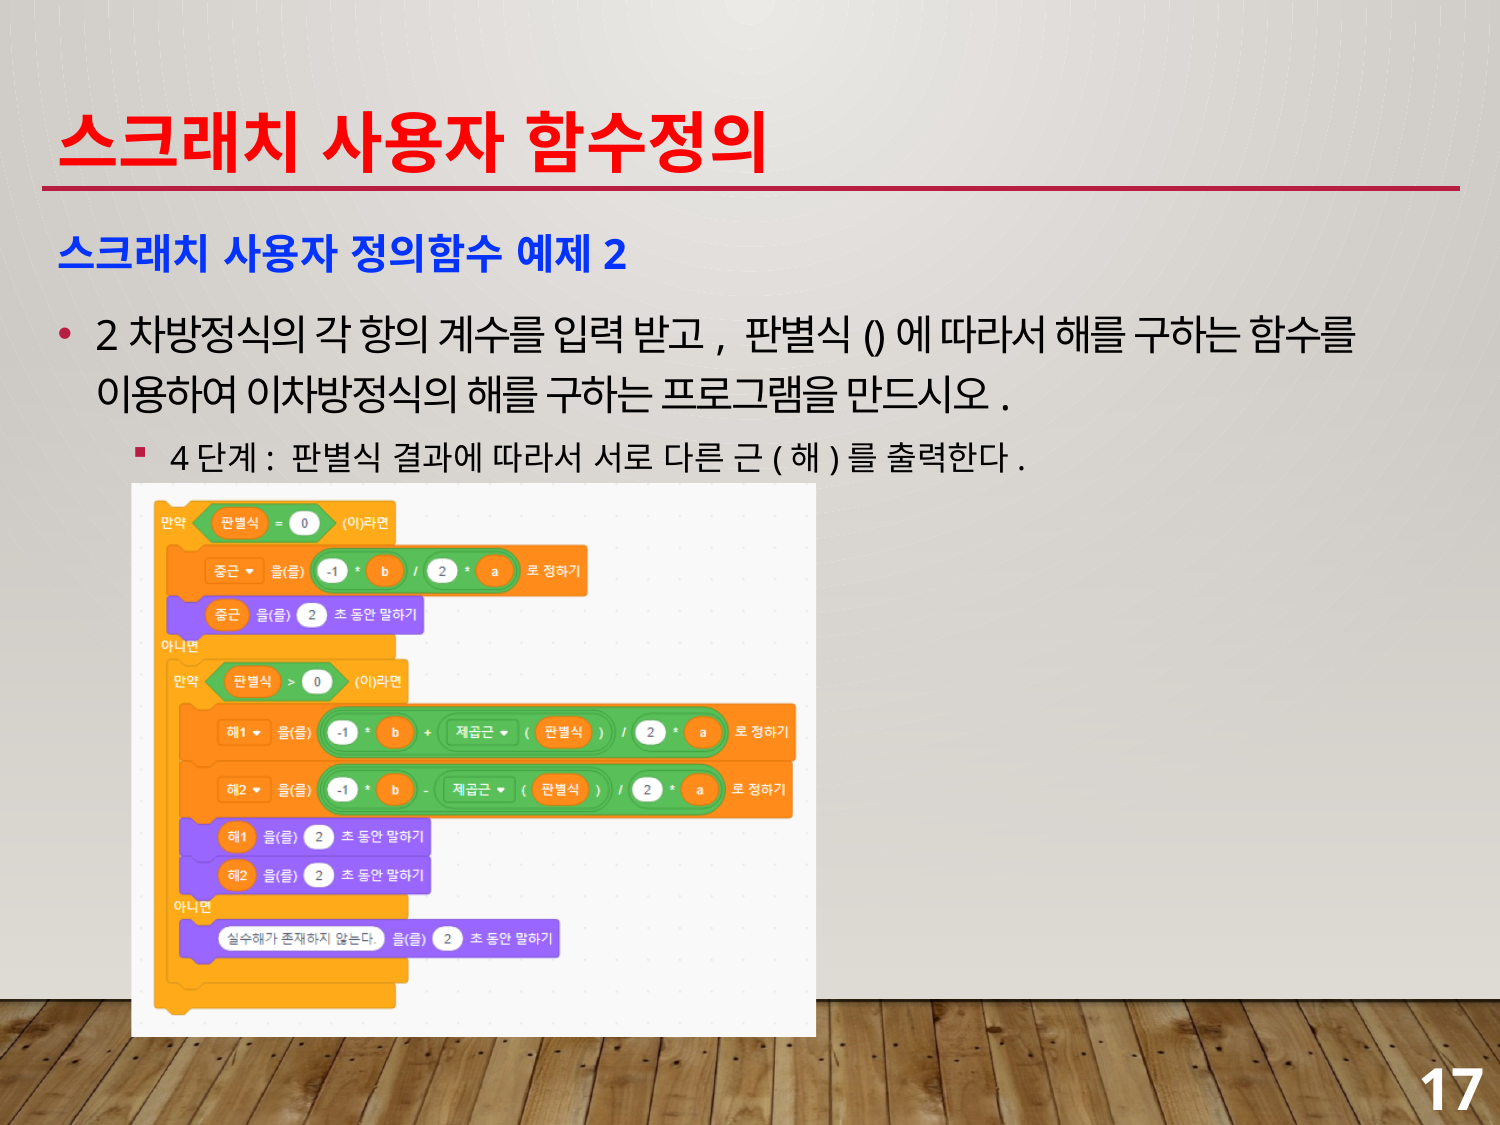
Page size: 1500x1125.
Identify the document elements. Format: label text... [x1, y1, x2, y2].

picture [0, 483, 1500, 1125]
title 스크래치 사용자 함수정의 [42, 16, 1461, 189]
